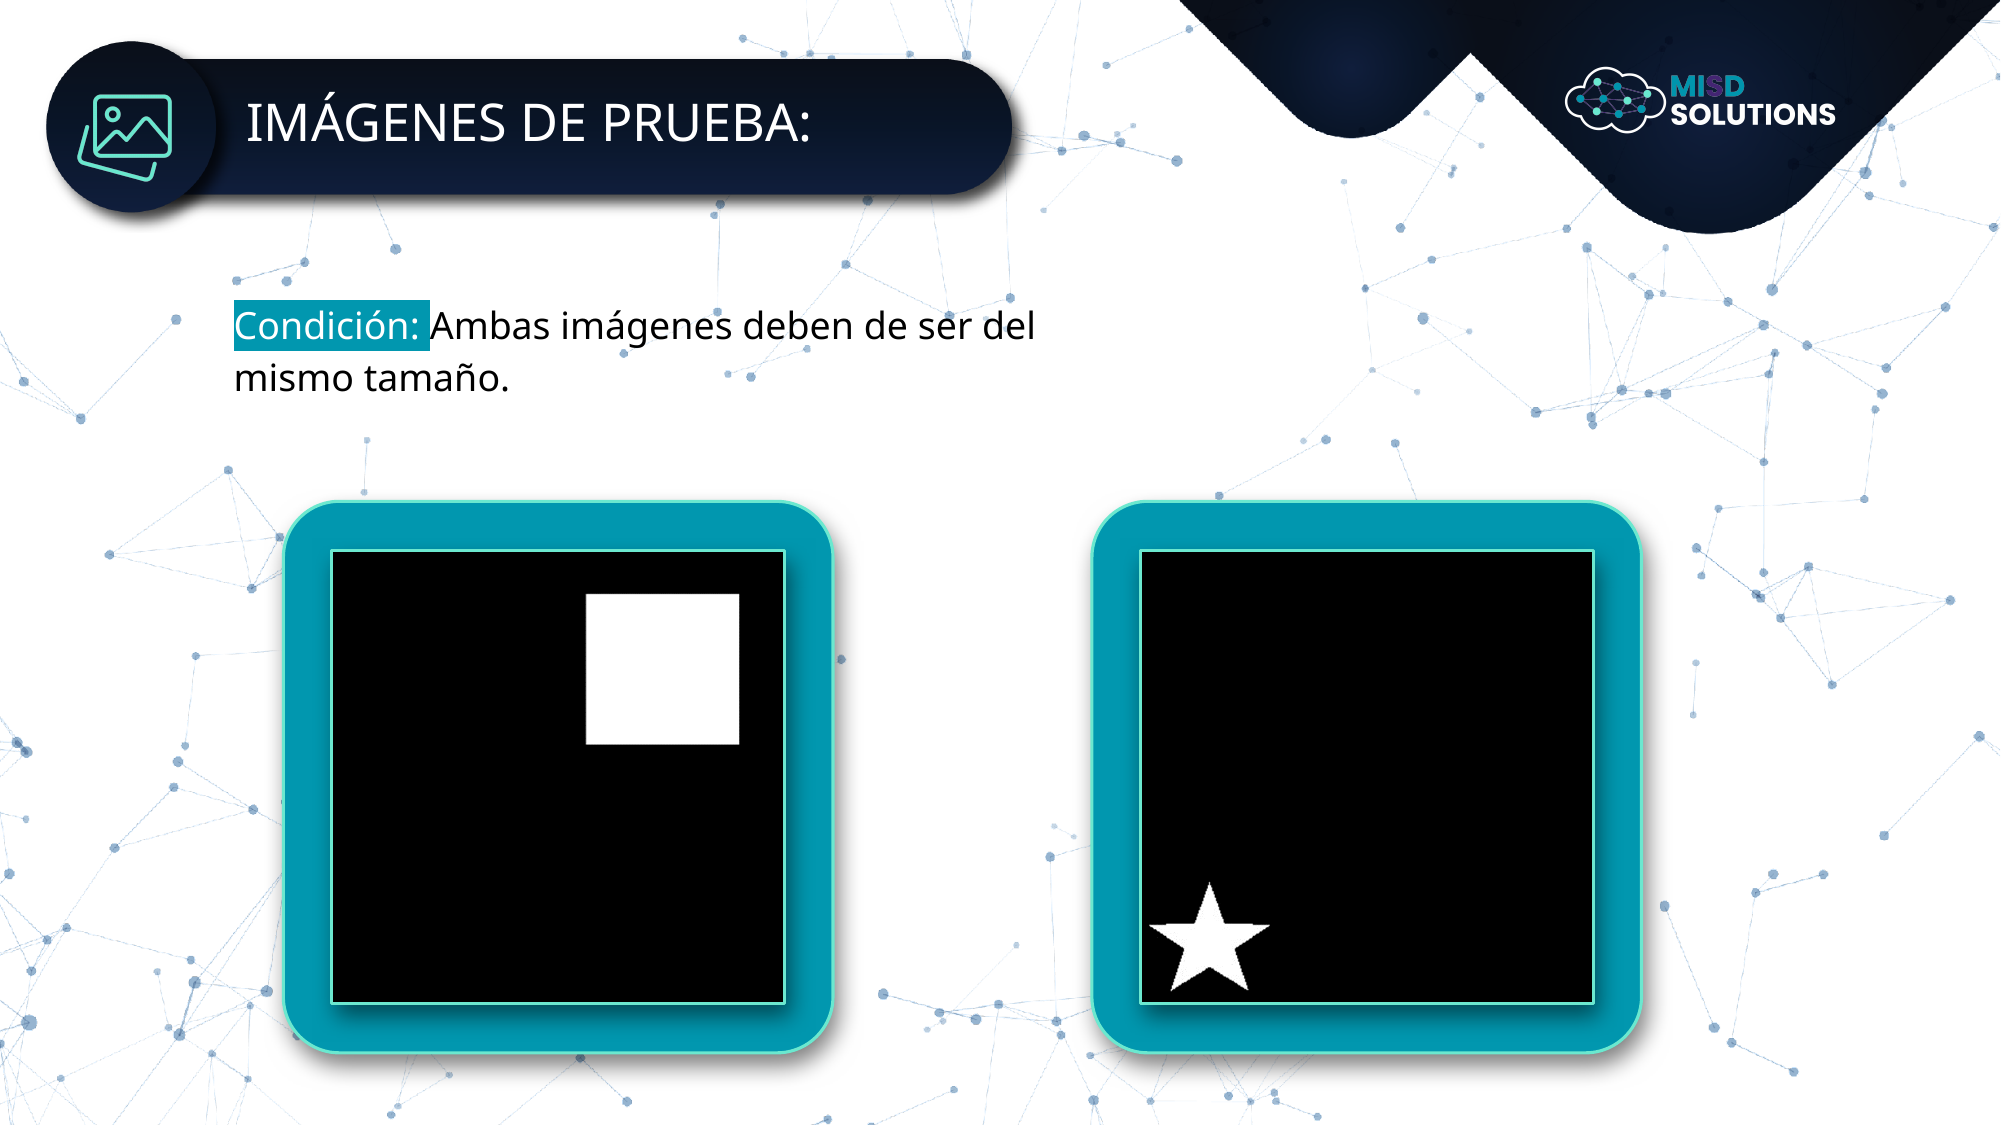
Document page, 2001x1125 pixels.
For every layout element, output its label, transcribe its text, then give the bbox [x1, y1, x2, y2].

picture [0, 0, 2001, 1125]
text_box [1091, 501, 1642, 1053]
text_box Condición: Ambas imágenes deben de ser del mismo tamaño. [218, 280, 1079, 406]
text_box [283, 501, 833, 1053]
